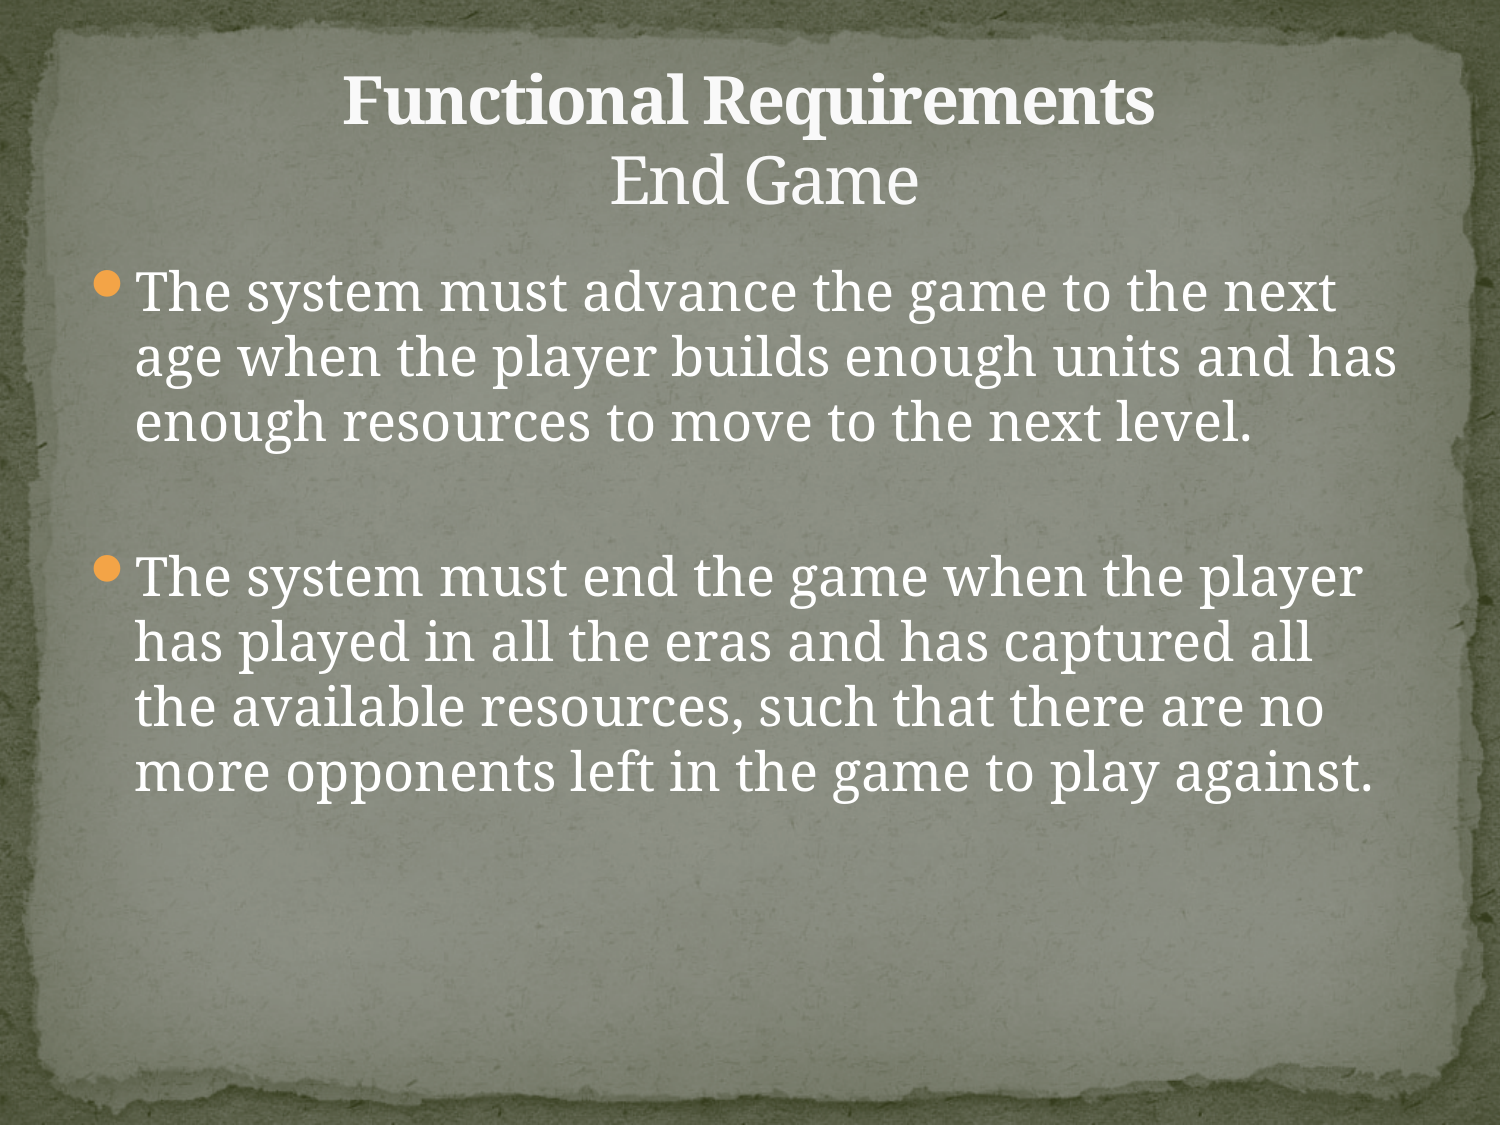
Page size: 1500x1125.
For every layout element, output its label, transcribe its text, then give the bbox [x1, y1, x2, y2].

title Functional Requirements End Game [74, 24, 1425, 225]
list The system must advance the game to the next age when the player builds enough units and has enough resources to move to the next level. The system must end the game when the player has played in all the eras and has captured all the available resources, such that there are no more opponents left in the game to play against. [75, 249, 1425, 1000]
